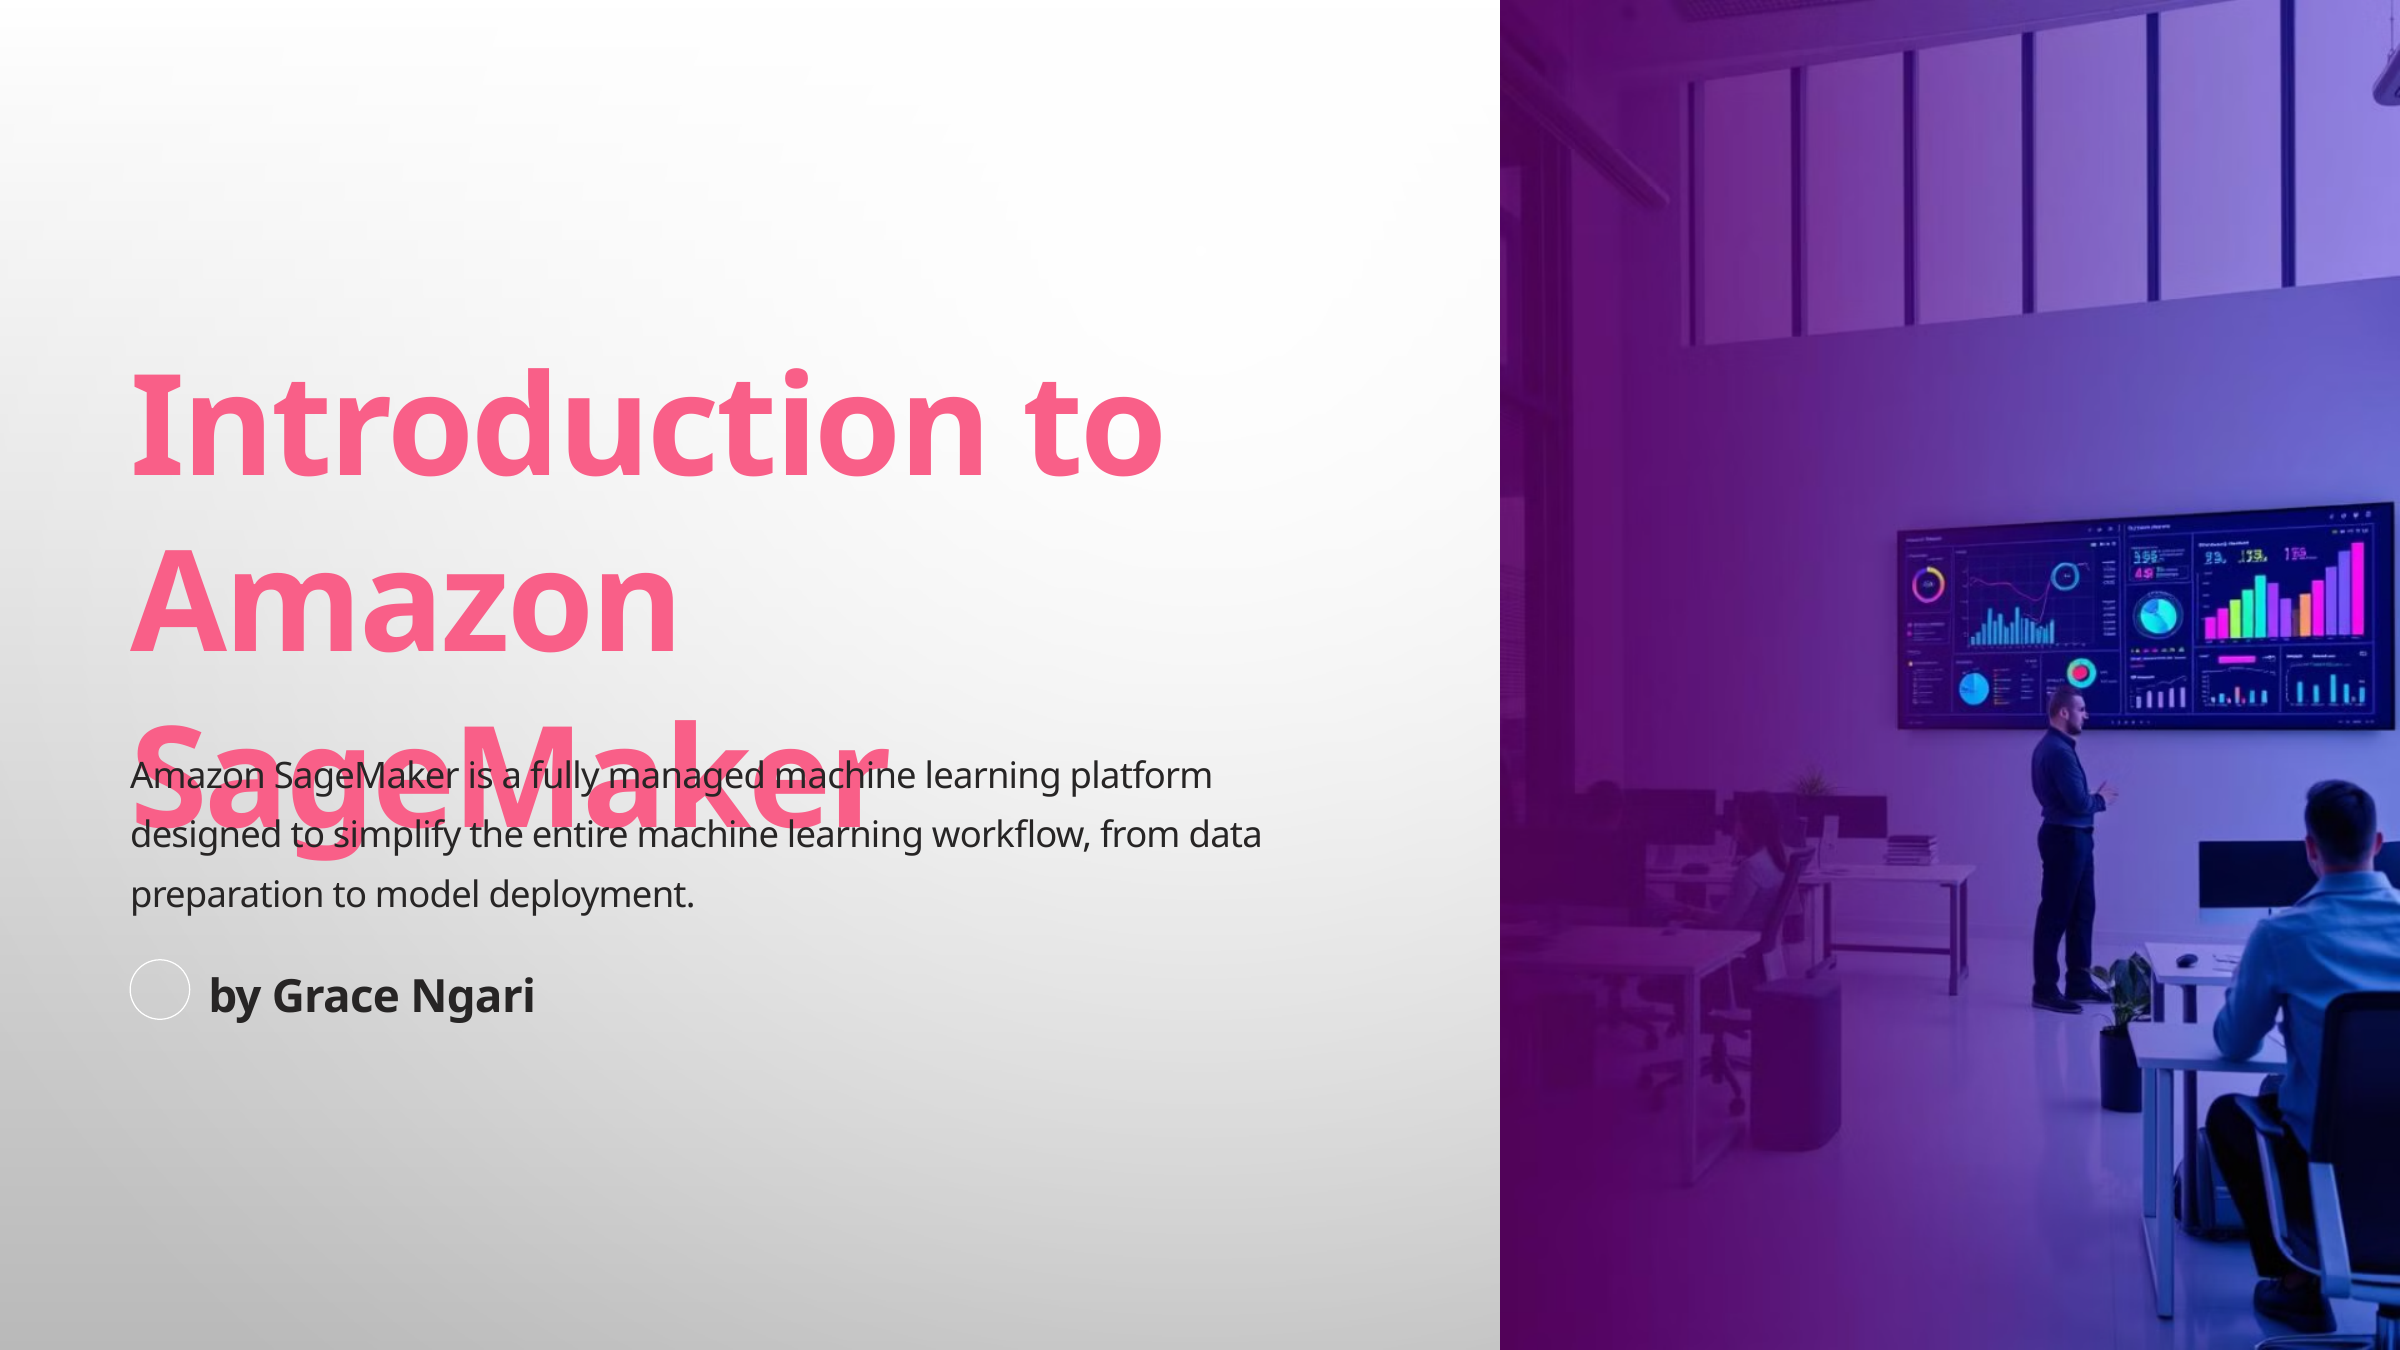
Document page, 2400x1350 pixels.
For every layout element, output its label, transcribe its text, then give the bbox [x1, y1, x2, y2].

text_box [130, 959, 190, 1020]
picture [0, 0, 2400, 1350]
text_box Introduction to Amazon SageMaker [130, 327, 1370, 681]
text_box by Grace Ngari [208, 956, 530, 1023]
text_box Amazon SageMaker is a fully managed machine learning platform designed to simplify the entire machine learning workflow, from data preparation to model deployment. [130, 736, 1370, 916]
